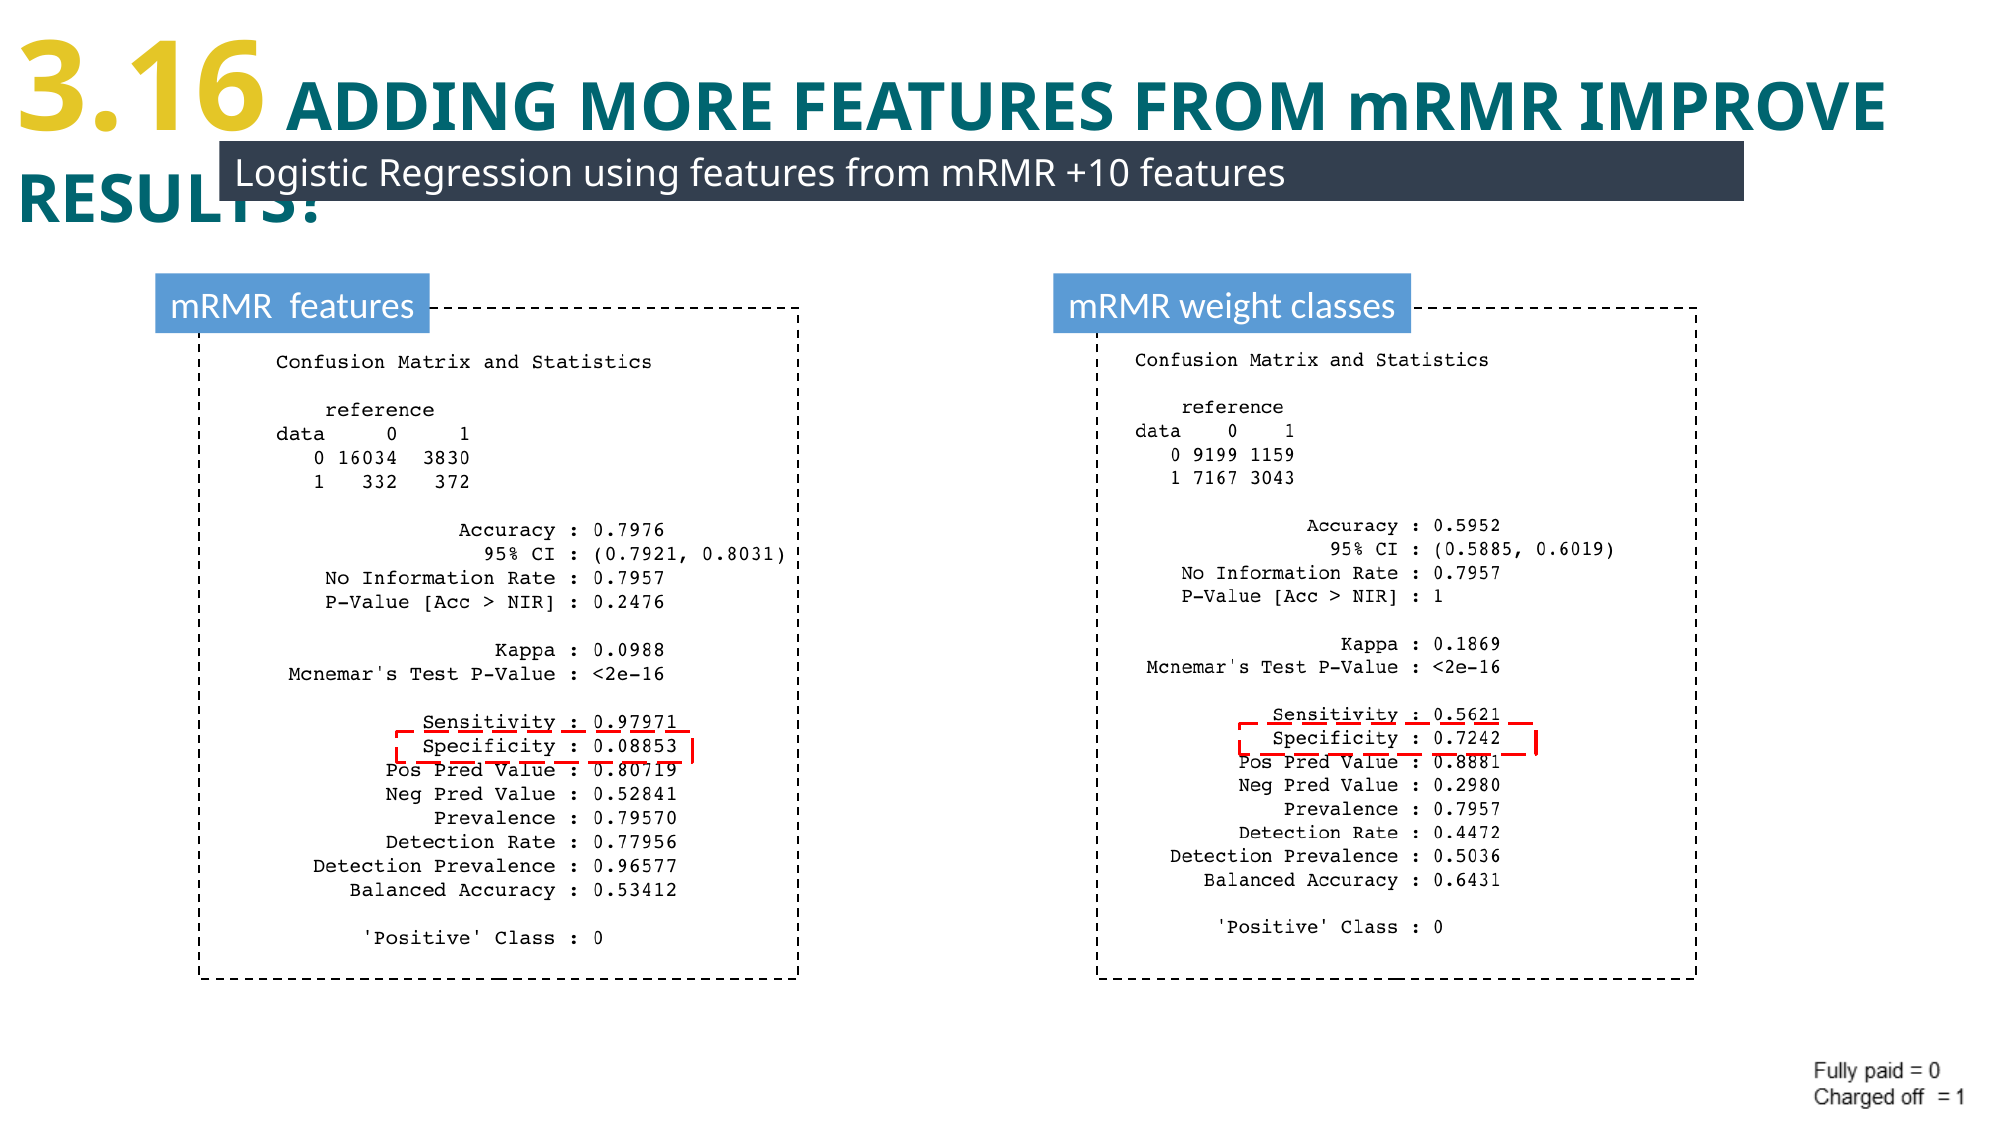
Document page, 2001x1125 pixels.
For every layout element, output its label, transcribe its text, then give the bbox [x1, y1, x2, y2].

text_box [198, 307, 799, 980]
picture [1096, 342, 1622, 962]
text_box mRMR weight classes [1053, 273, 1412, 334]
text_box [1096, 307, 1697, 980]
text_box mRMR features [155, 273, 430, 334]
picture [1792, 1036, 2000, 1125]
text_box 3.16 ADDING MORE FEATURES FROM mRMR IMPROVE RESULTS? [2, 0, 1982, 244]
picture [246, 346, 811, 966]
text_box Logistic Regression using features from mRMR +10 features [219, 141, 1744, 201]
